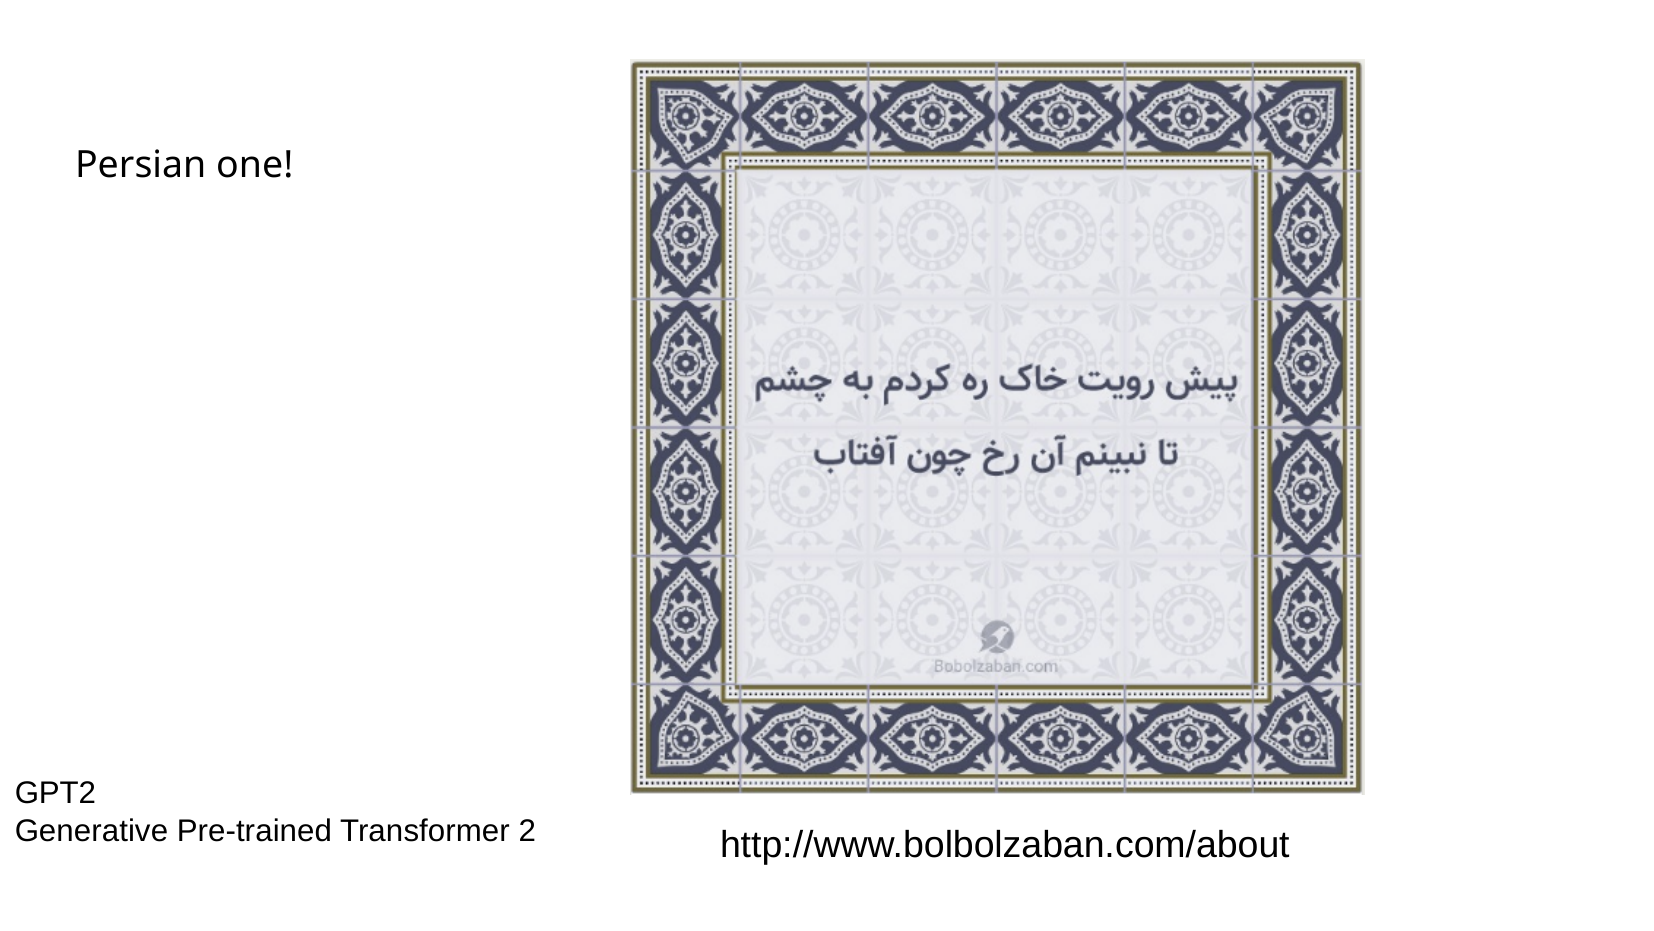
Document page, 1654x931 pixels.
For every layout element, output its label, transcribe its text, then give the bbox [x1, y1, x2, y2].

picture [629, 59, 1365, 795]
text_box Persian one! [74, 90, 624, 235]
text_box http://www.bolbolzaban.com/about [705, 813, 1365, 870]
text_box GPT2 Generative Pre-trained Transformer 2 [0, 765, 607, 931]
